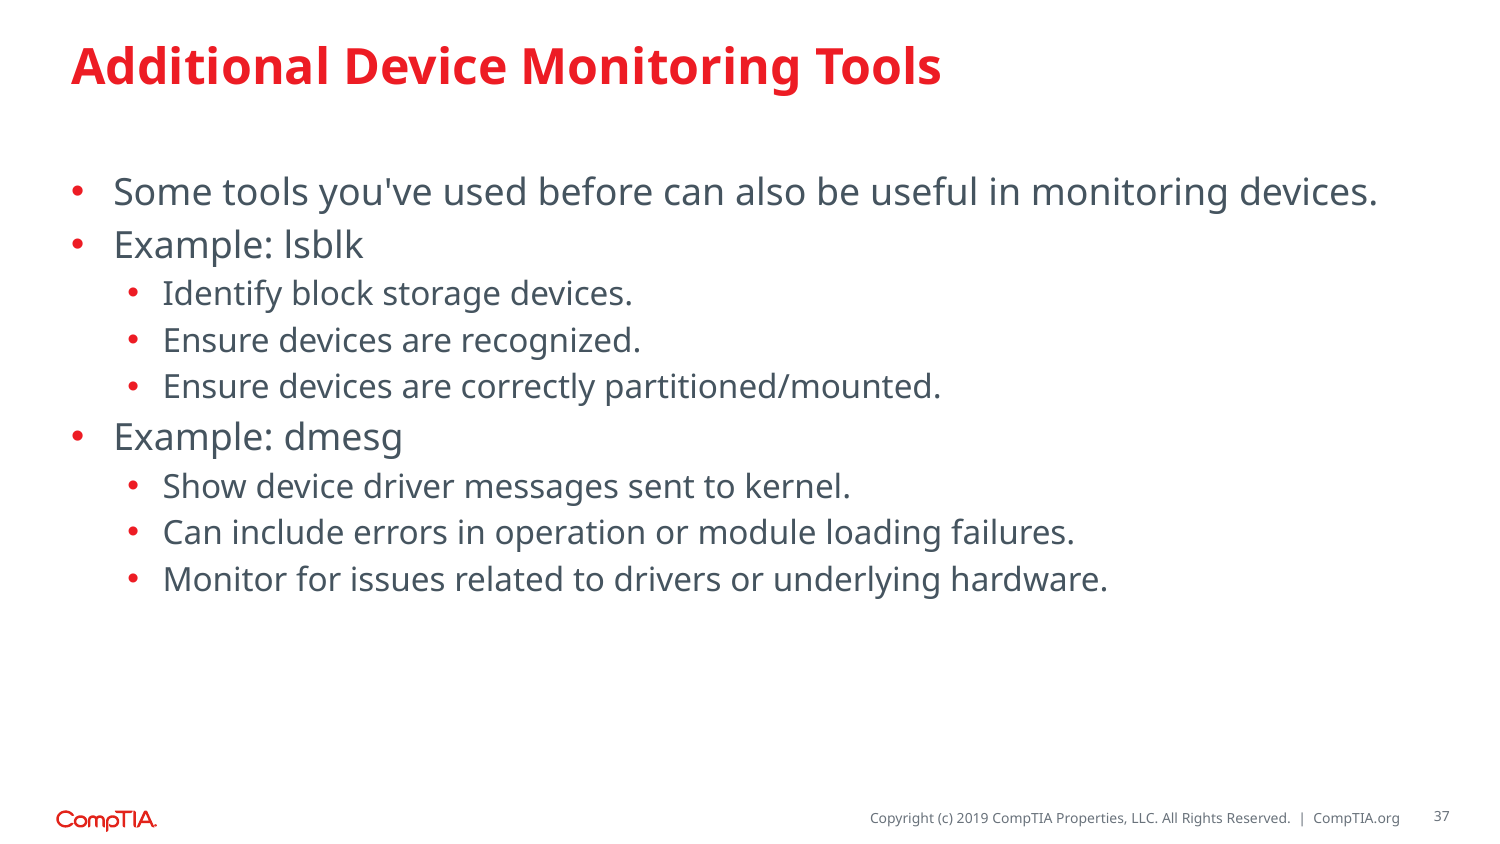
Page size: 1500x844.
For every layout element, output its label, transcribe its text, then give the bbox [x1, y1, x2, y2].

slide_number 37 [1407, 800, 1450, 835]
title Additional Device Monitoring Tools [56, 12, 1444, 117]
list Some tools you've used before can also be useful in monitoring devices. Example: lsblk Identify block storage devices. Ensure devices are recognized. Ensure devices are correctly partitioned/mounted. Example: dmesg Show device driver messages sent to kernel. Can include errors in operation or module loading failures. Monitor for issues related to drivers or underlying hardware. [56, 160, 1444, 746]
